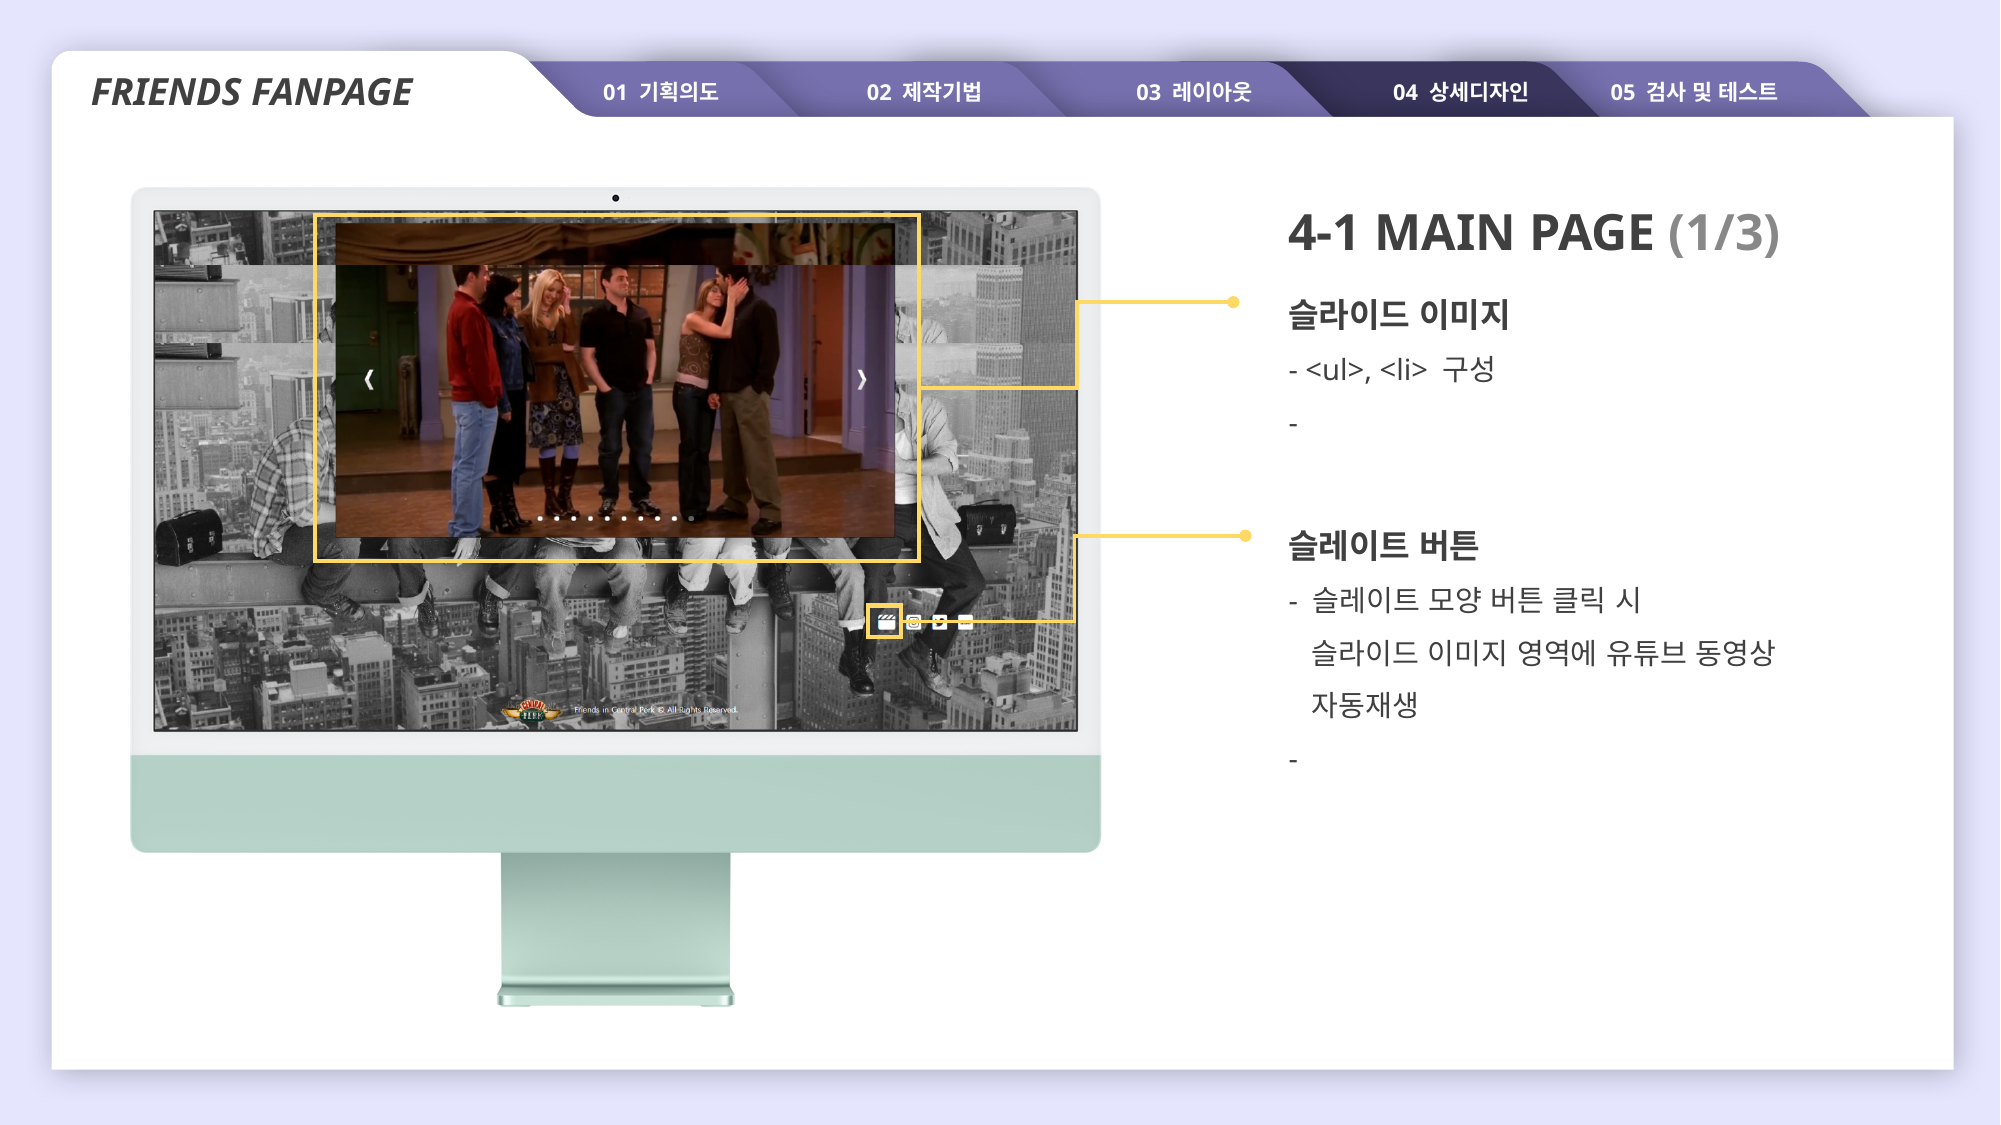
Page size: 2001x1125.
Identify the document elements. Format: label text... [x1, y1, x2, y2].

text_box 01 기획의도 [554, 60, 786, 101]
text_box 02 제작기법 [776, 60, 1052, 101]
text_box 05 검사 및 테스트 [1576, 60, 1856, 101]
text_box 4-1 MAIN PAGE (1/3) [1273, 163, 1934, 268]
text_box 슬라이드 이미지 - <ul>, <li> 구성 - [1273, 268, 1873, 559]
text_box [918, 302, 1234, 389]
text_box FRIENDS FANPAGE [76, 60, 511, 120]
text_box 슬레이트 버튼 - 슬레이트 모양 버튼 클릭 시 슬라이드 이미지 영역에 유튜브 동영상 자동재생 - [1273, 497, 1851, 783]
picture [125, 184, 1104, 1008]
text_box 04 상세디자인 [1310, 60, 1586, 101]
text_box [901, 535, 1246, 622]
text_box [50, 49, 1955, 1071]
text_box 03 레이아웃 [1044, 60, 1319, 101]
